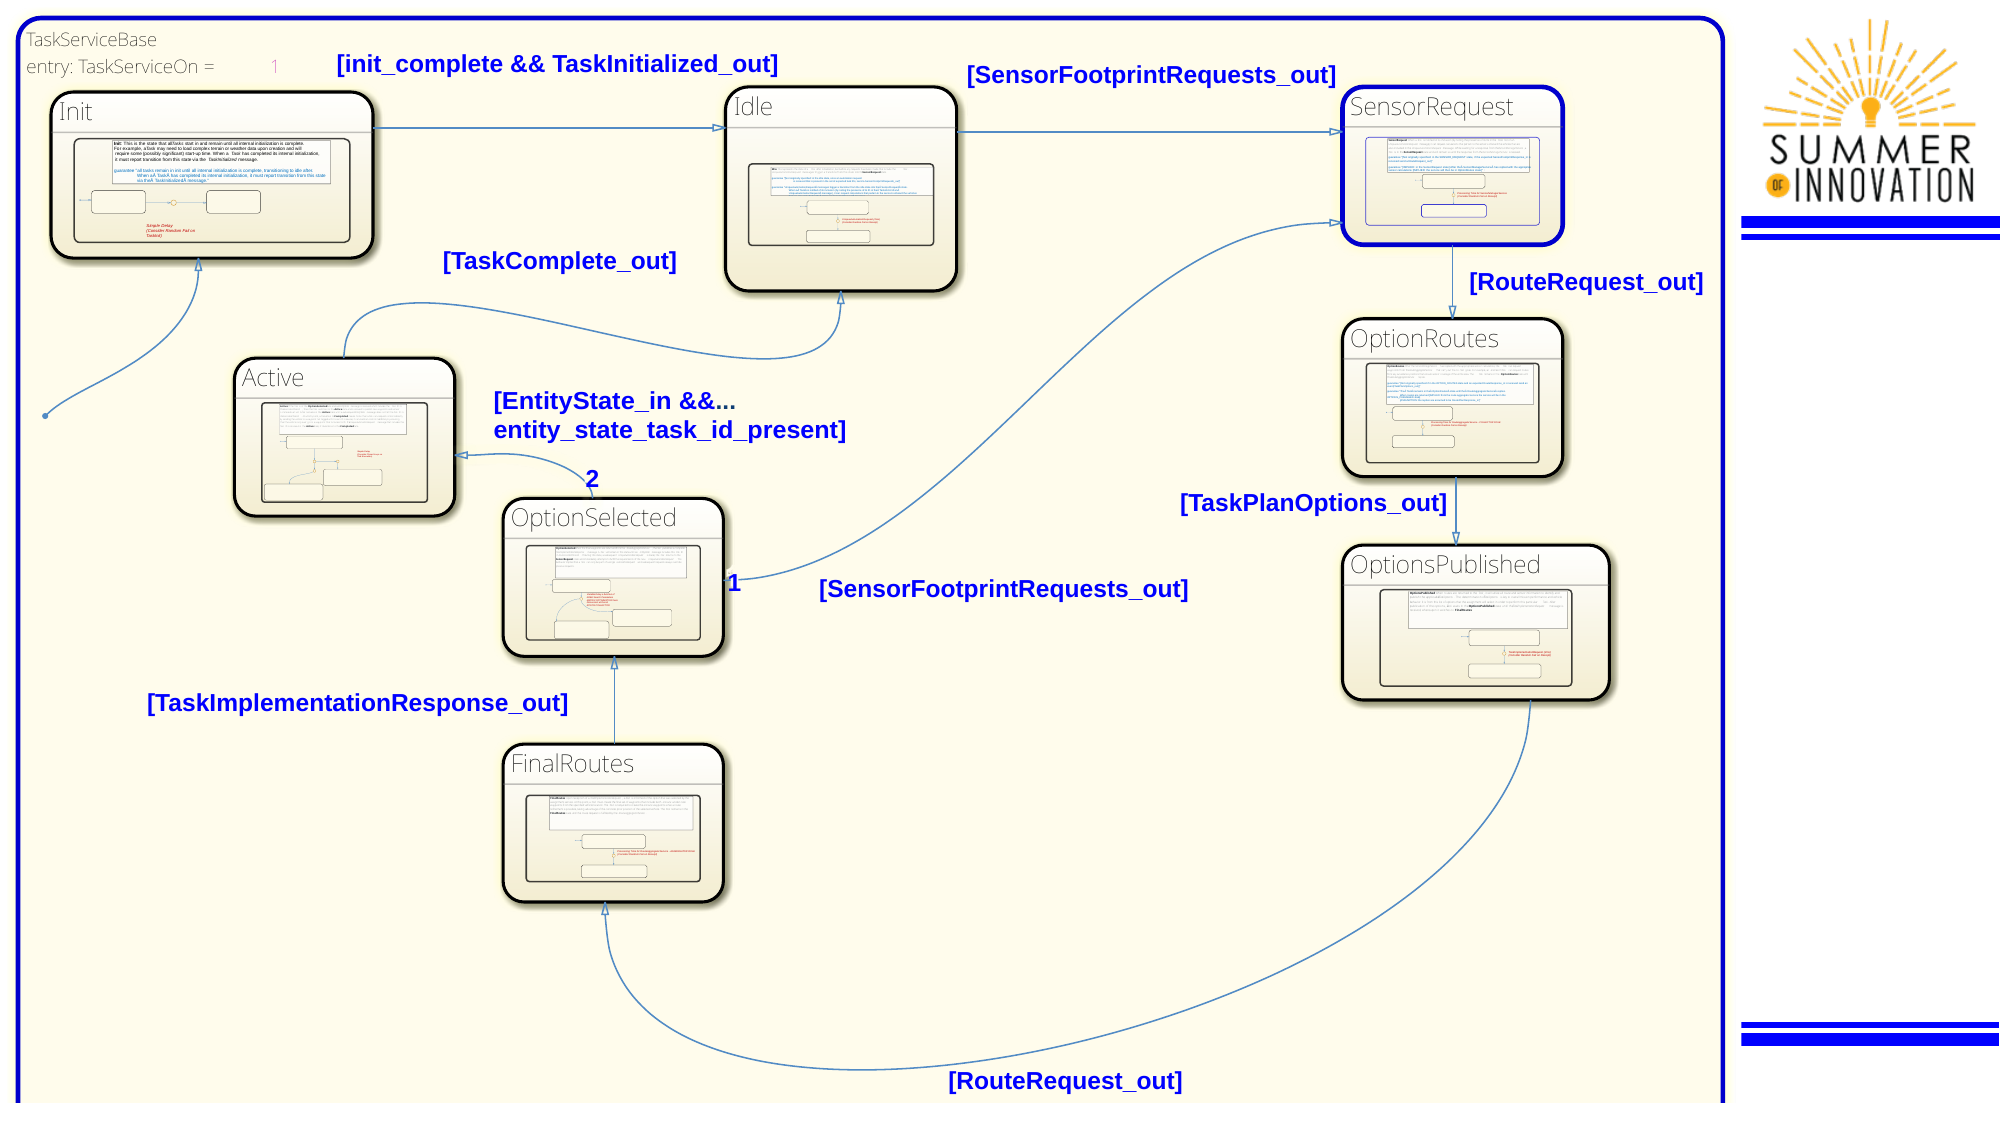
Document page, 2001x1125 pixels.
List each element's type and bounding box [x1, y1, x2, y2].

picture [1753, 5, 1993, 230]
picture [0, 0, 1742, 1103]
